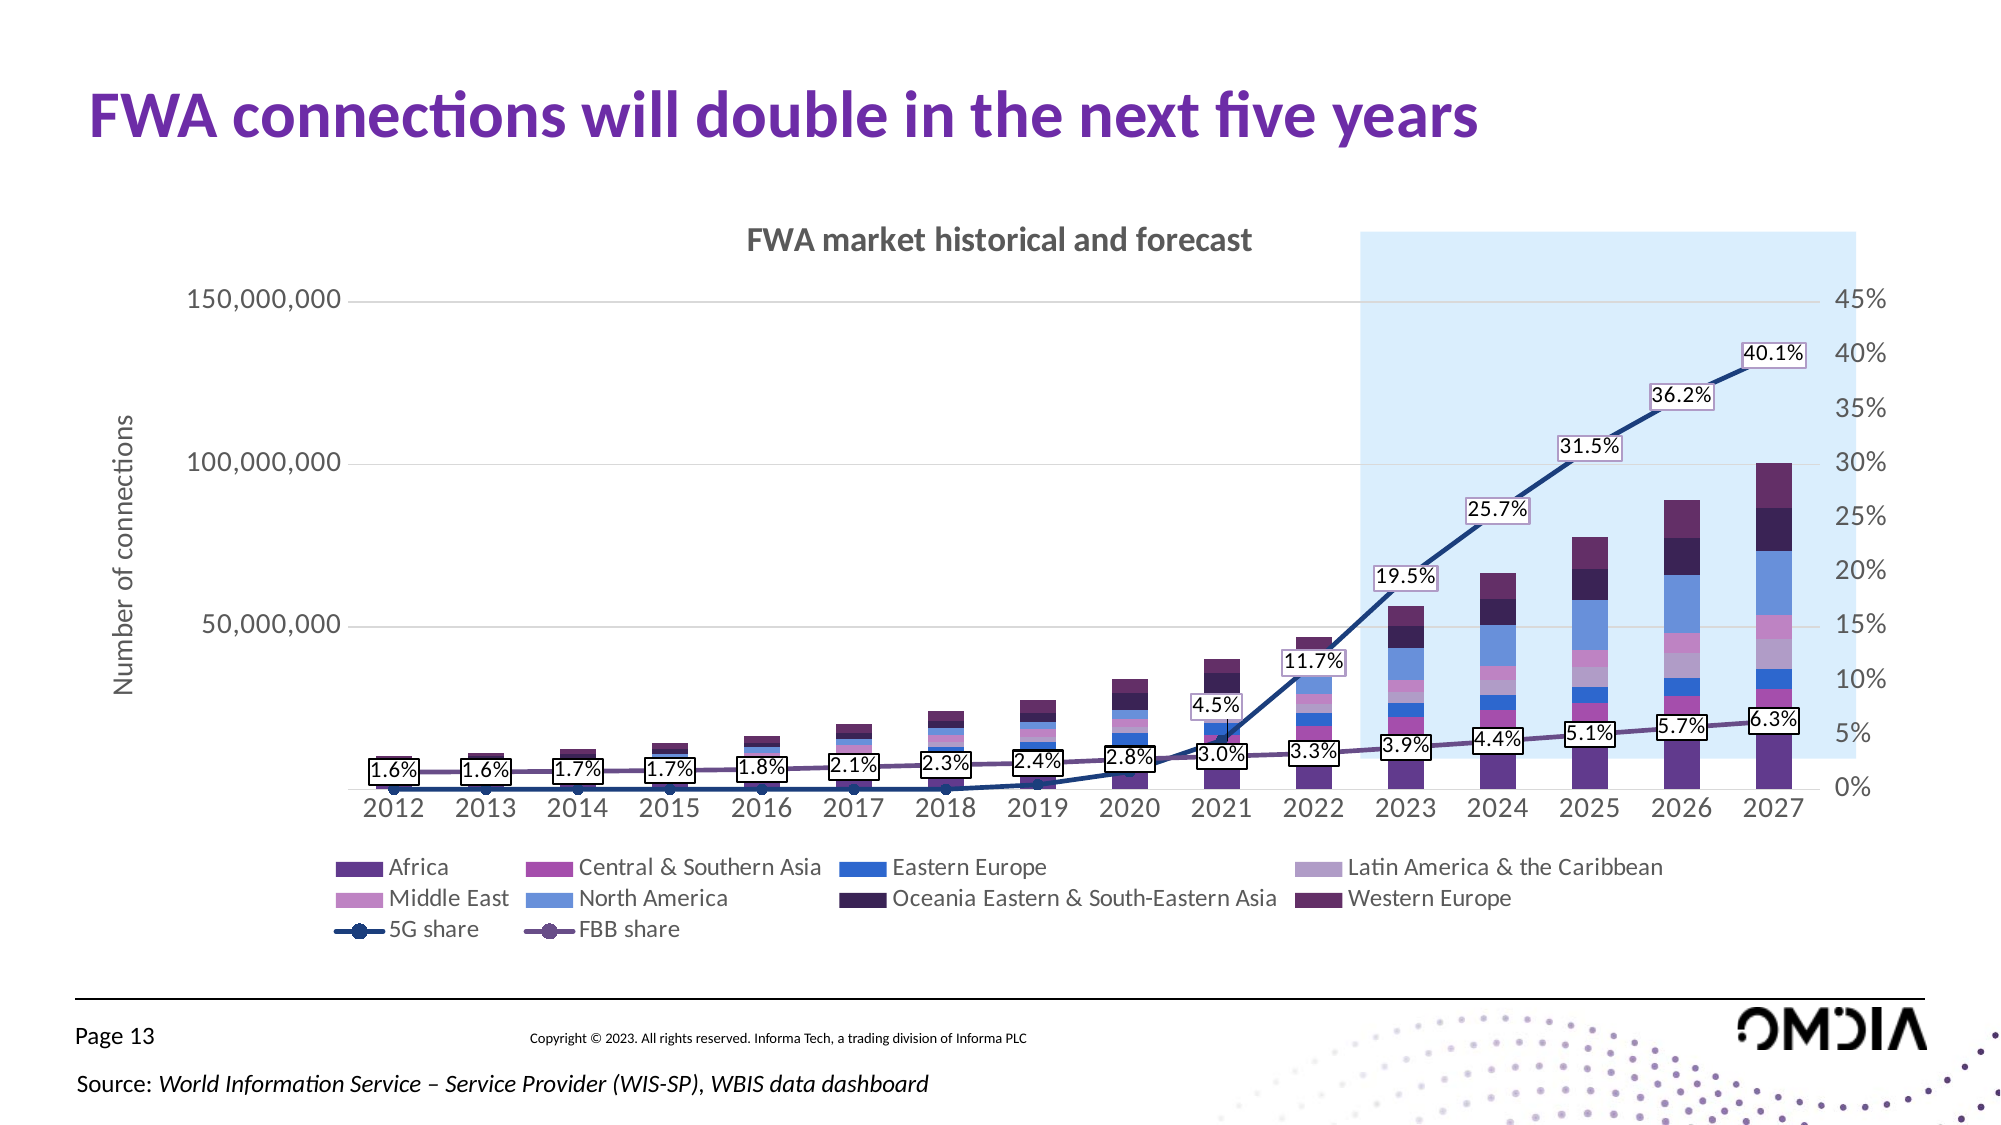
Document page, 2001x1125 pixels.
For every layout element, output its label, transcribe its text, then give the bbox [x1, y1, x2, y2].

title FWA connections will double in the next five years [75, 75, 1925, 165]
text_box Source: World Information Service – Service Provider (WIS-SP), WBIS data dashboard [62, 1059, 946, 1105]
picture [0, 0, 2001, 1125]
slide_number Page 13 [75, 998, 224, 1050]
chart [74, 191, 1925, 950]
